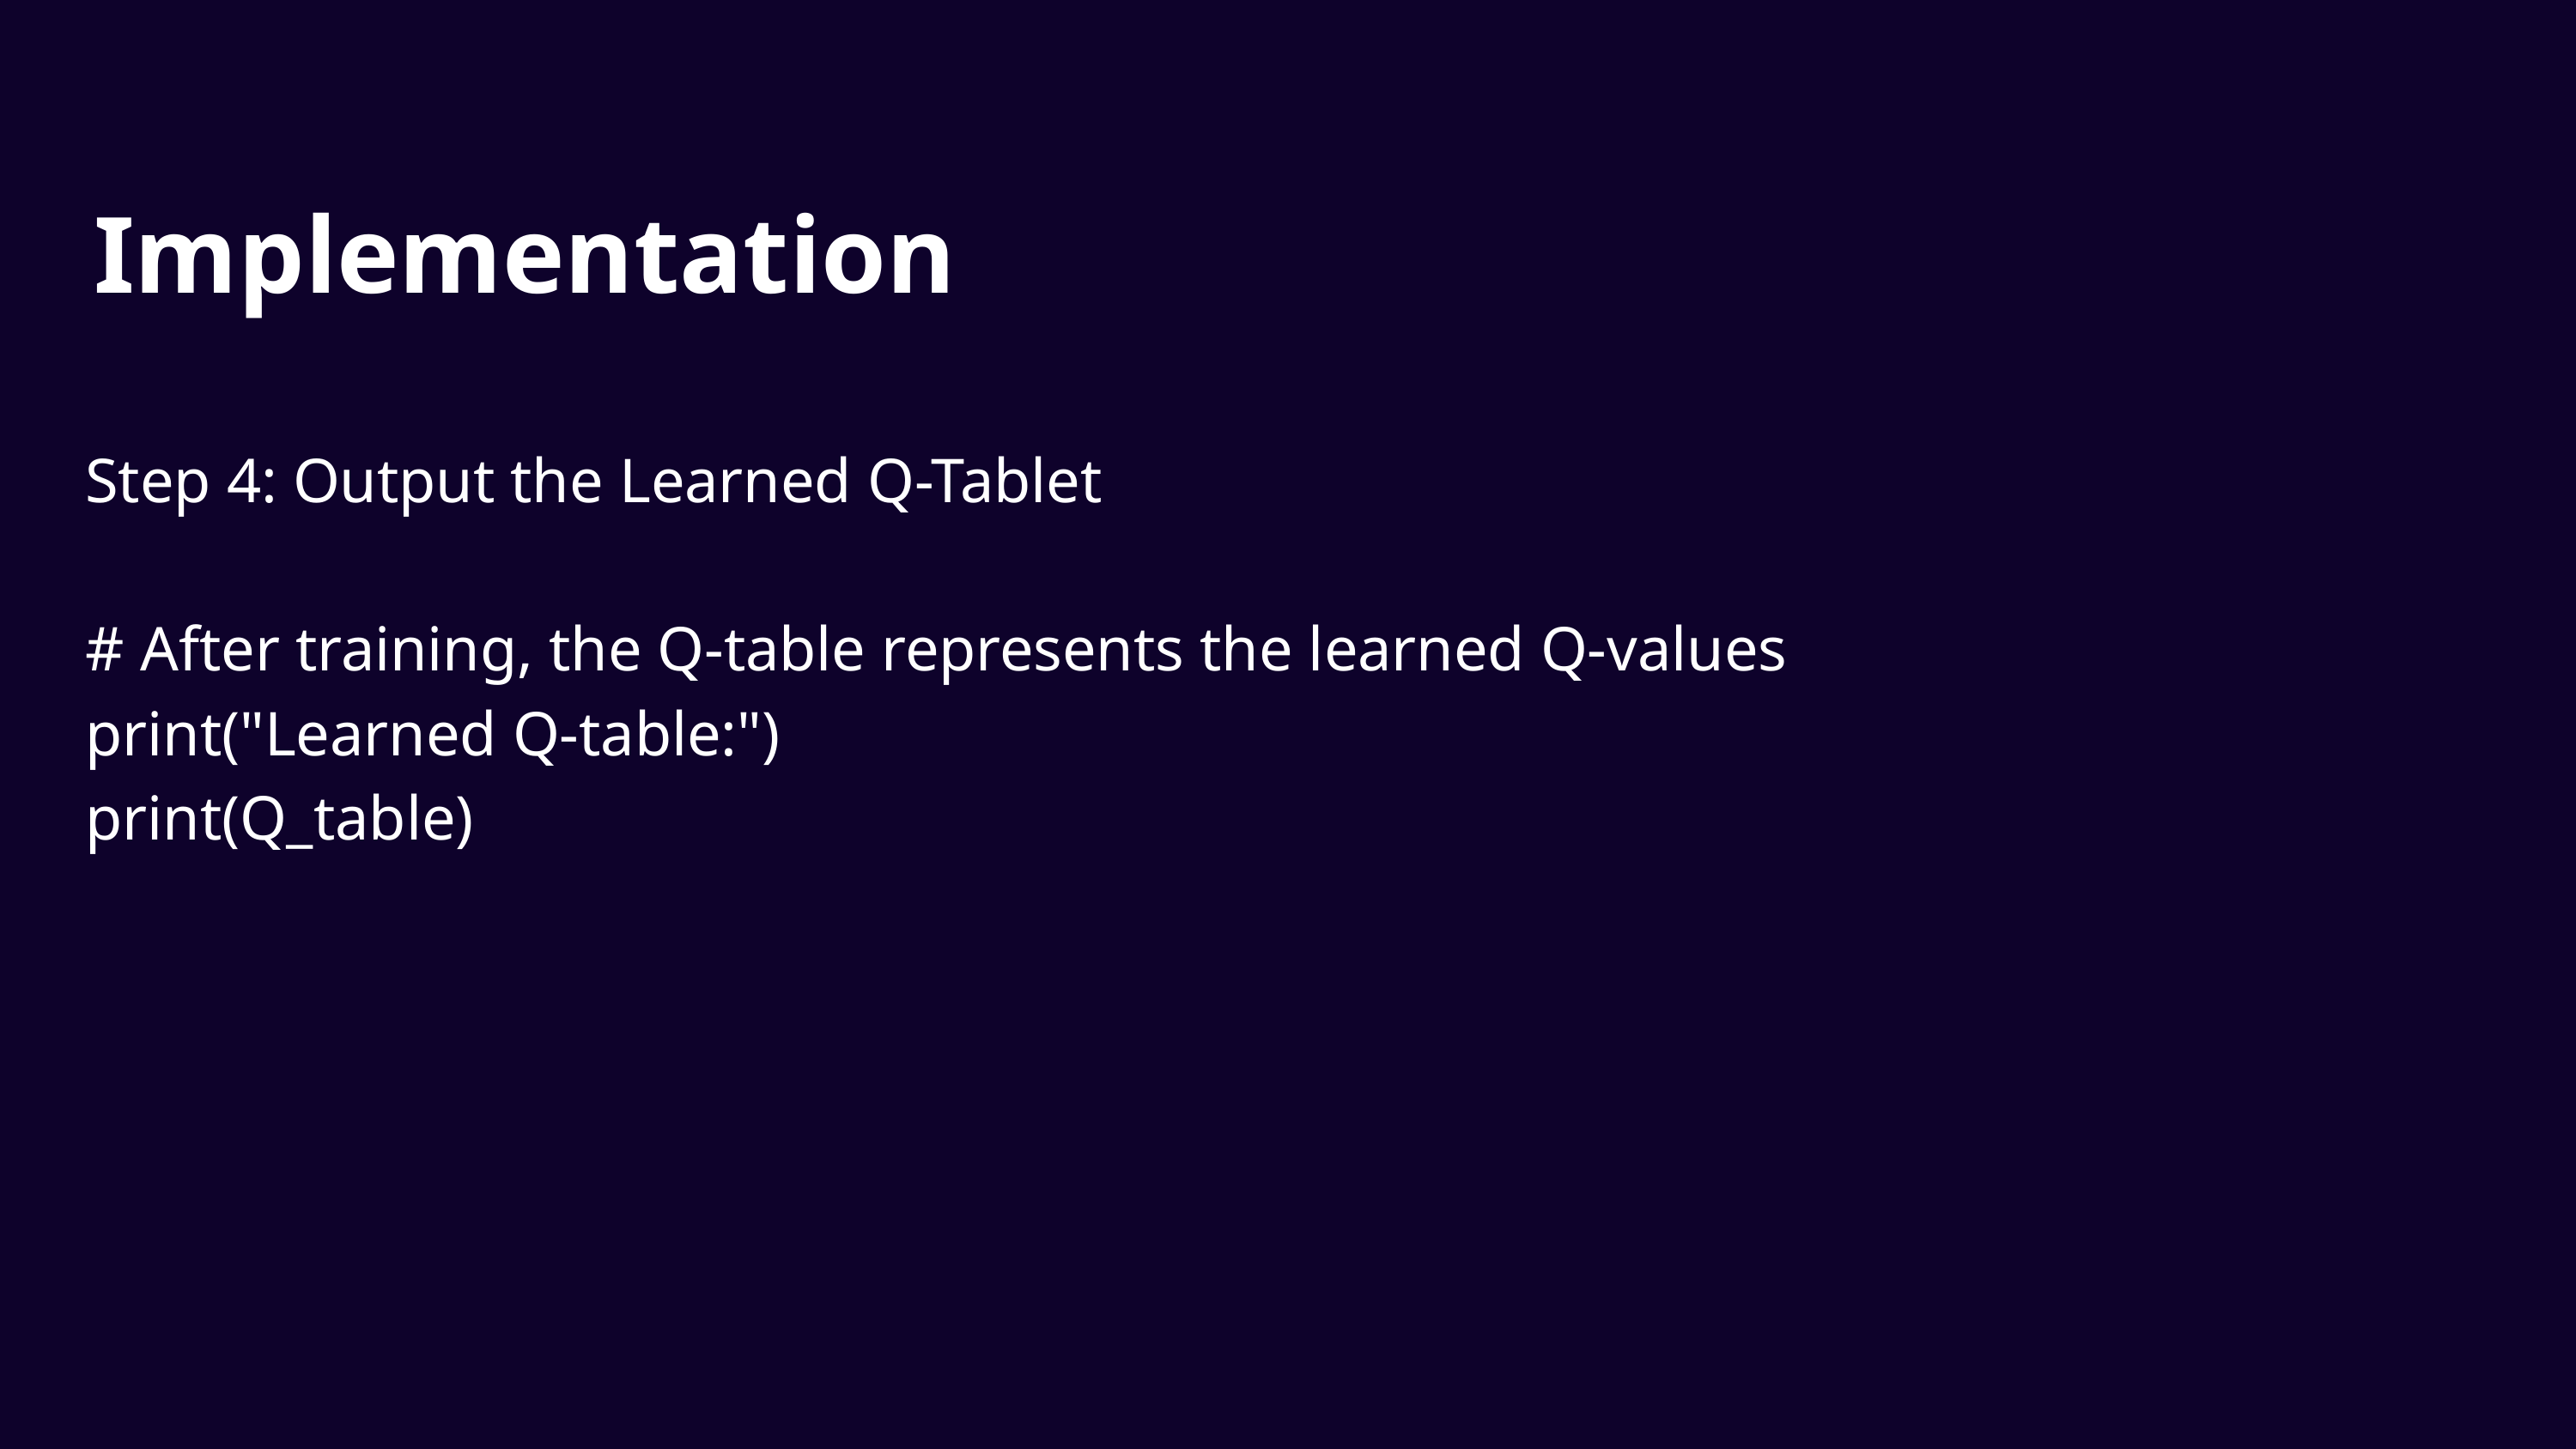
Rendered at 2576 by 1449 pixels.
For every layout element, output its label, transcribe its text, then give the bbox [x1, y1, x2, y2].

text_box Step 4: Output the Learned Q-Tablet # After training, the Q-table represents the learned Q-values print("Learned Q-table:") print(Q_table) [85, 429, 2018, 852]
text_box Implementation [85, 167, 993, 315]
